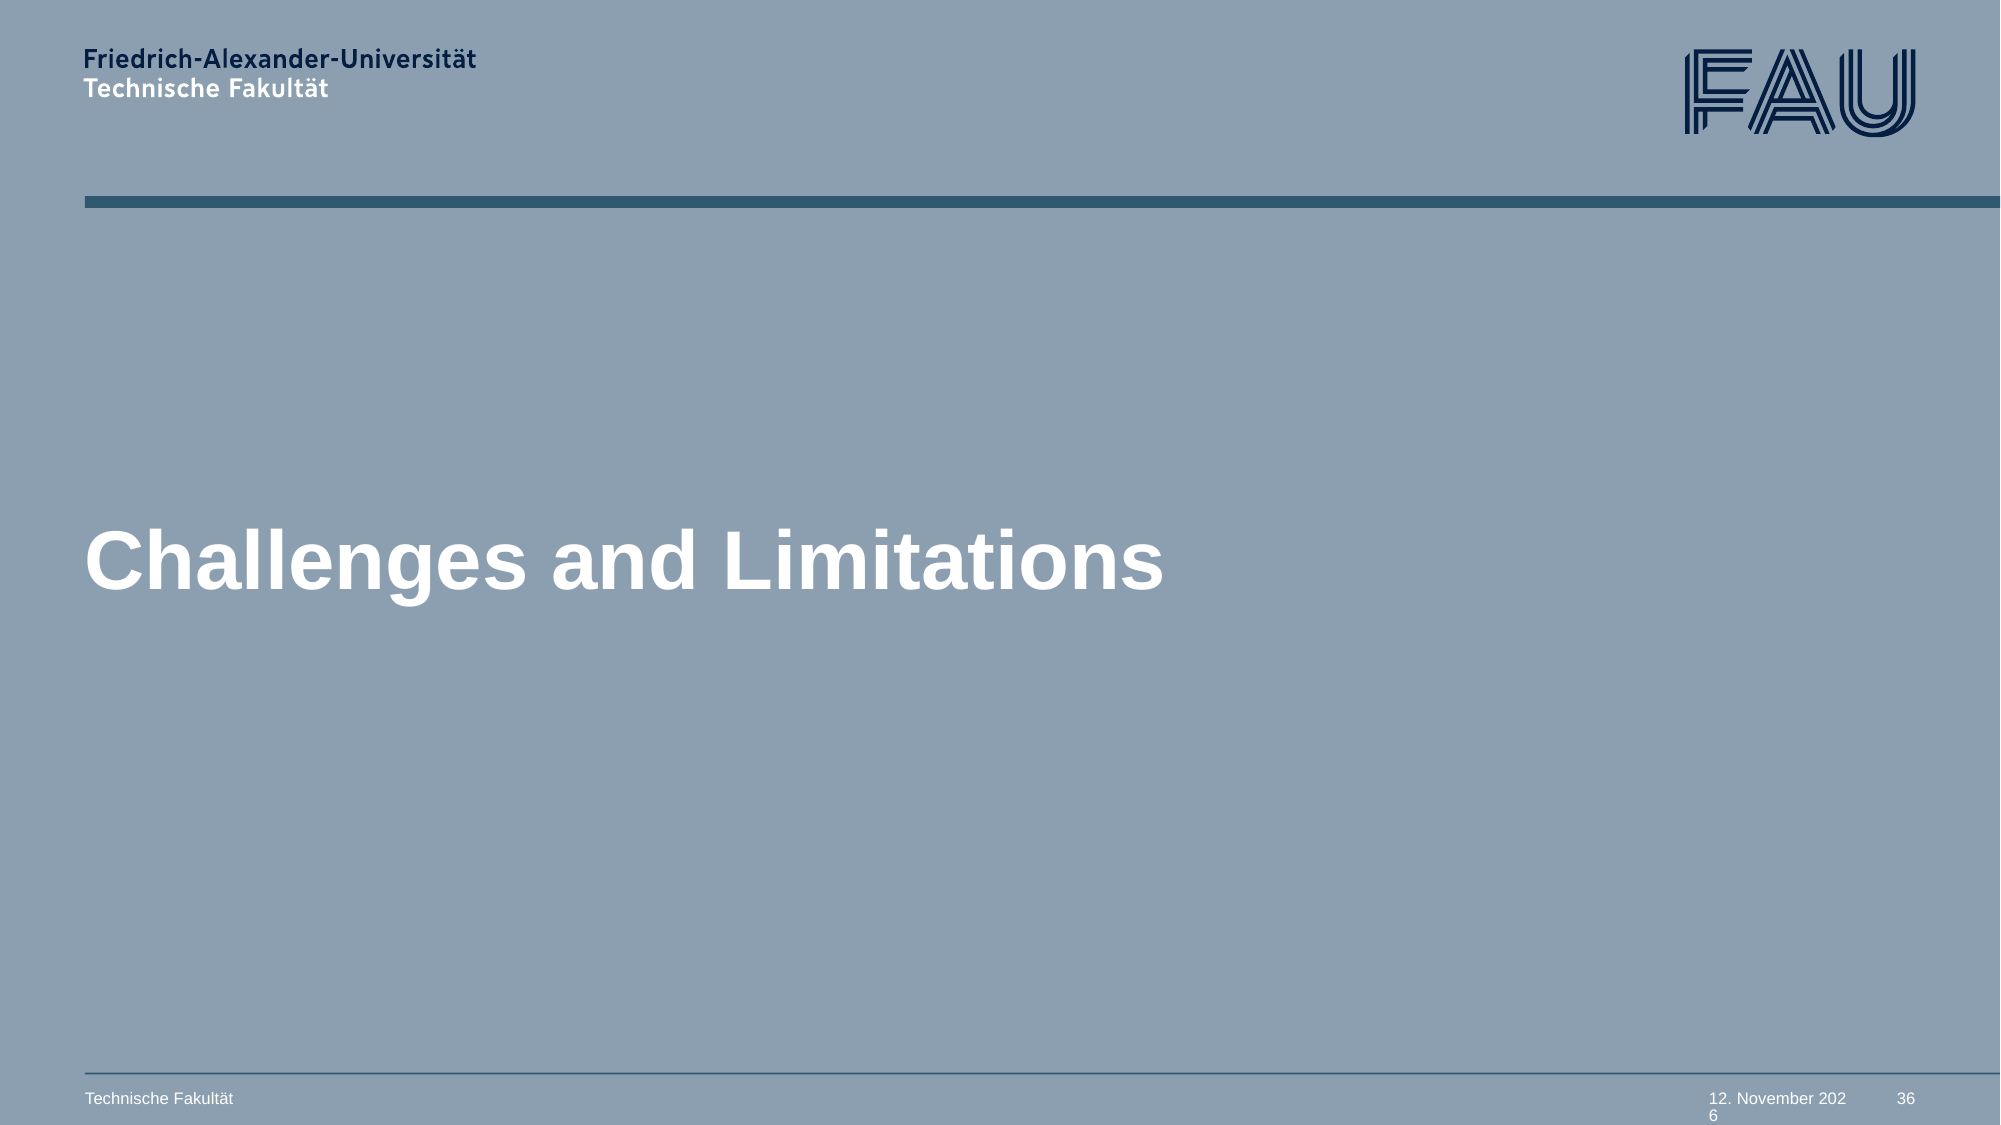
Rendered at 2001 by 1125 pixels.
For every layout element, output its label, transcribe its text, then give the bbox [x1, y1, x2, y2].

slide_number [1708, 1088, 1849, 1109]
footer Technische Fakultät [85, 1088, 983, 1109]
slide_number 36 [1883, 1088, 1916, 1109]
title Challenges and Limitations [85, 517, 1916, 608]
